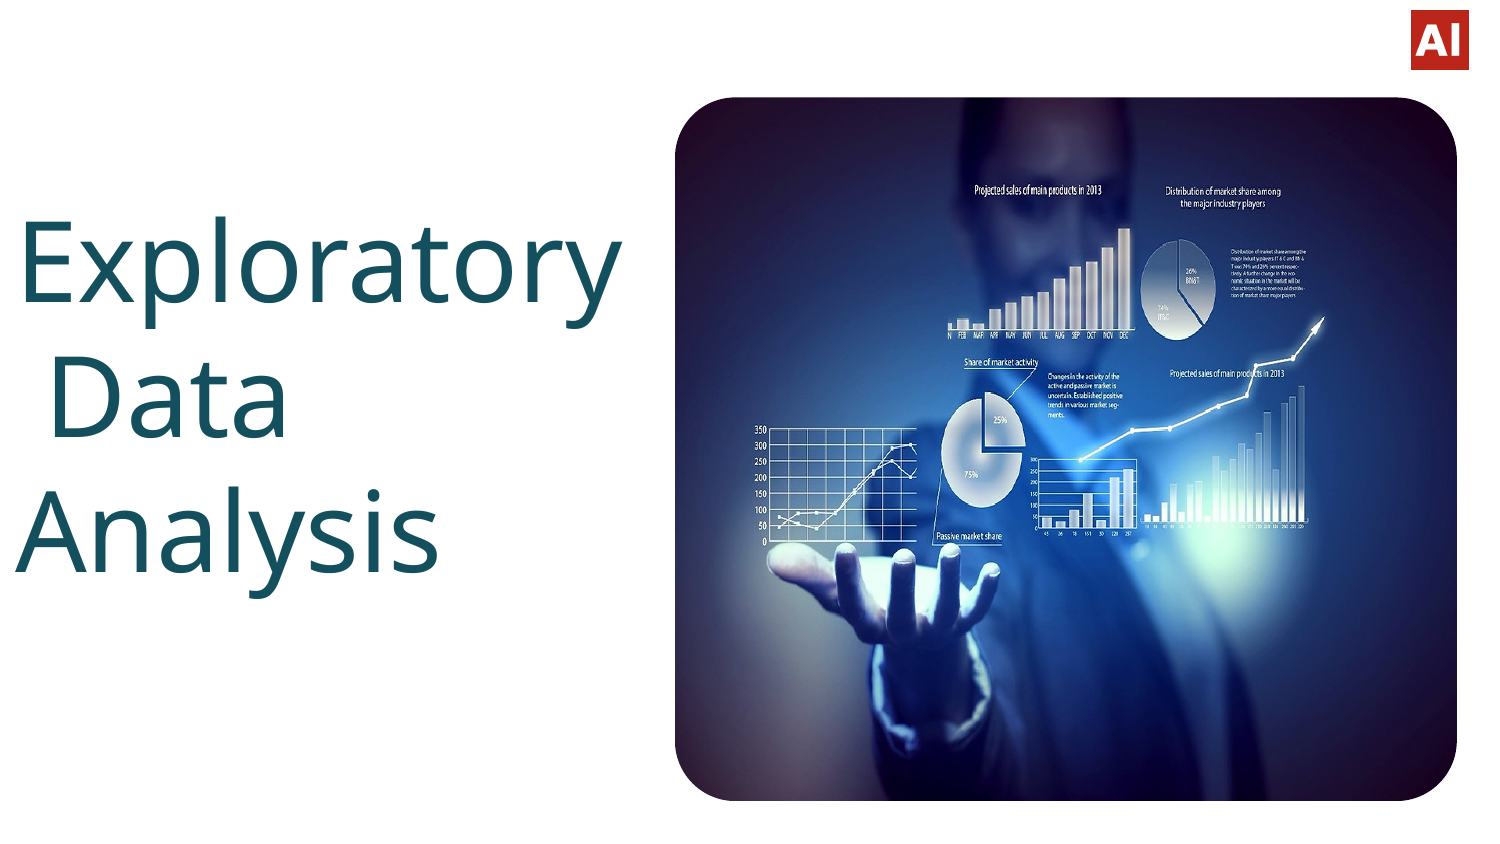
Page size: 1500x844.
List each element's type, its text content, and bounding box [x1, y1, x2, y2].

picture [1411, 10, 1469, 70]
picture [674, 97, 1458, 802]
title Exploratory Data Analysis [0, 79, 824, 706]
